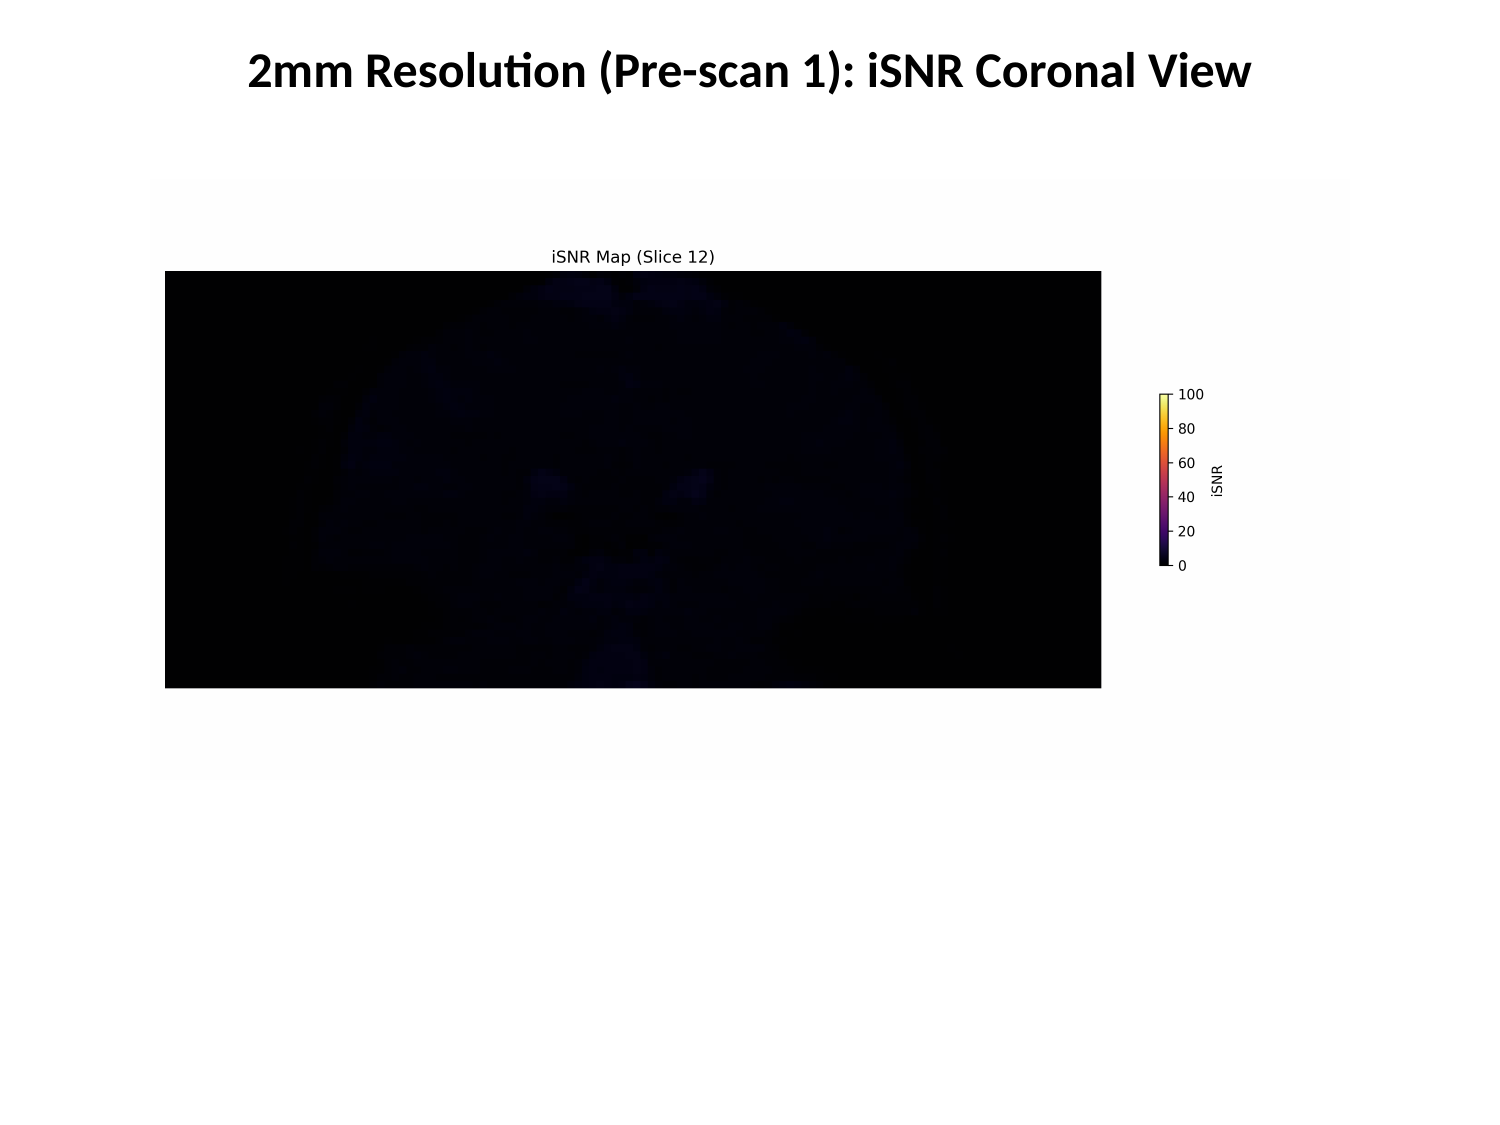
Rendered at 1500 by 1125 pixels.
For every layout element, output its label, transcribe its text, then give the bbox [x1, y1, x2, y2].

picture [149, 179, 1351, 781]
text_box 2mm Resolution (Pre-scan 1): iSNR Coronal View [232, 29, 1268, 105]
